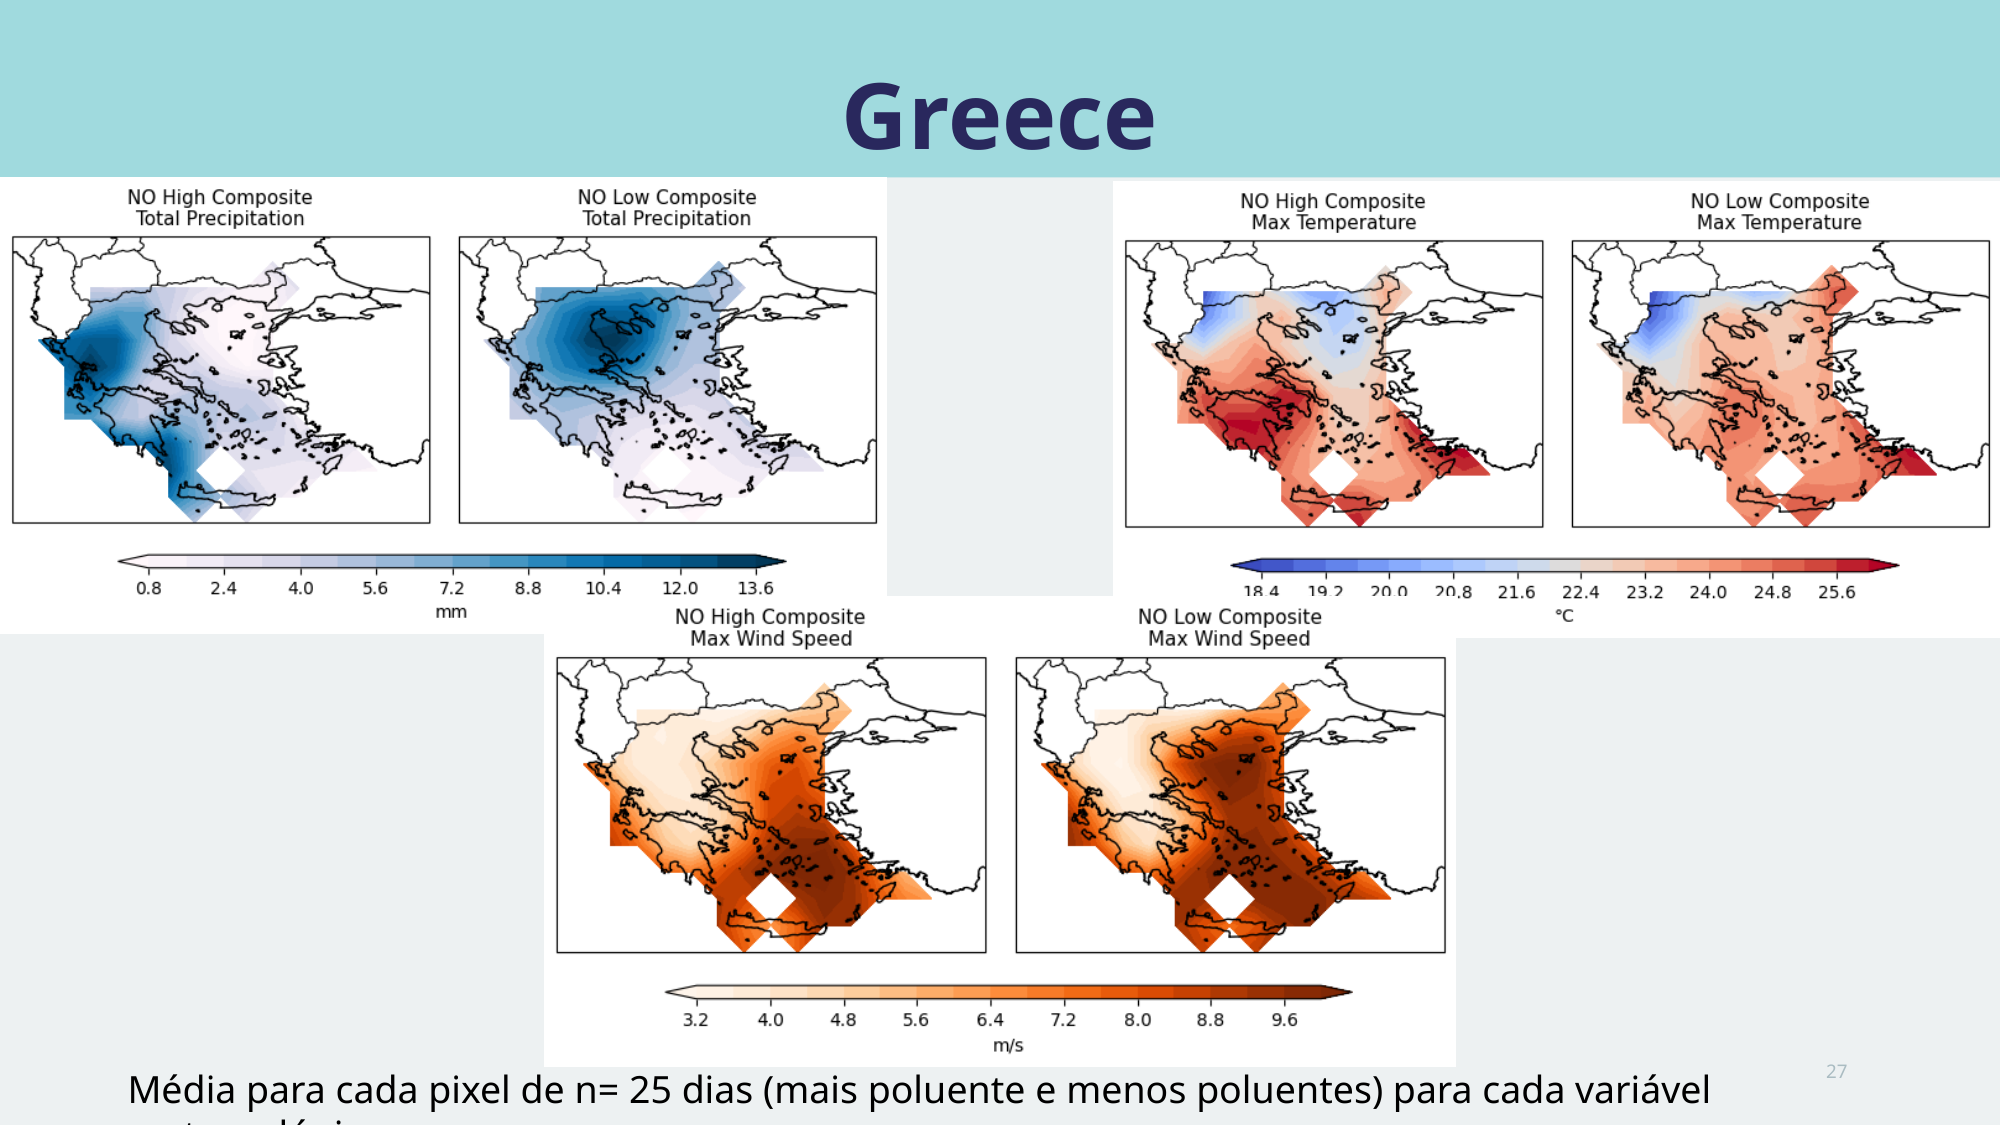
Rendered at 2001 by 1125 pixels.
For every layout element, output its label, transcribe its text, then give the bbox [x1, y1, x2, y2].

text_box Média para cada pixel de n= 25 dias (mais poluente e menos poluentes) para cada variável meteorológica [112, 1058, 1832, 1125]
picture [0, 177, 2000, 1067]
title Greece [399, 42, 1601, 178]
slide_number 27 [1456, 1042, 1863, 1103]
